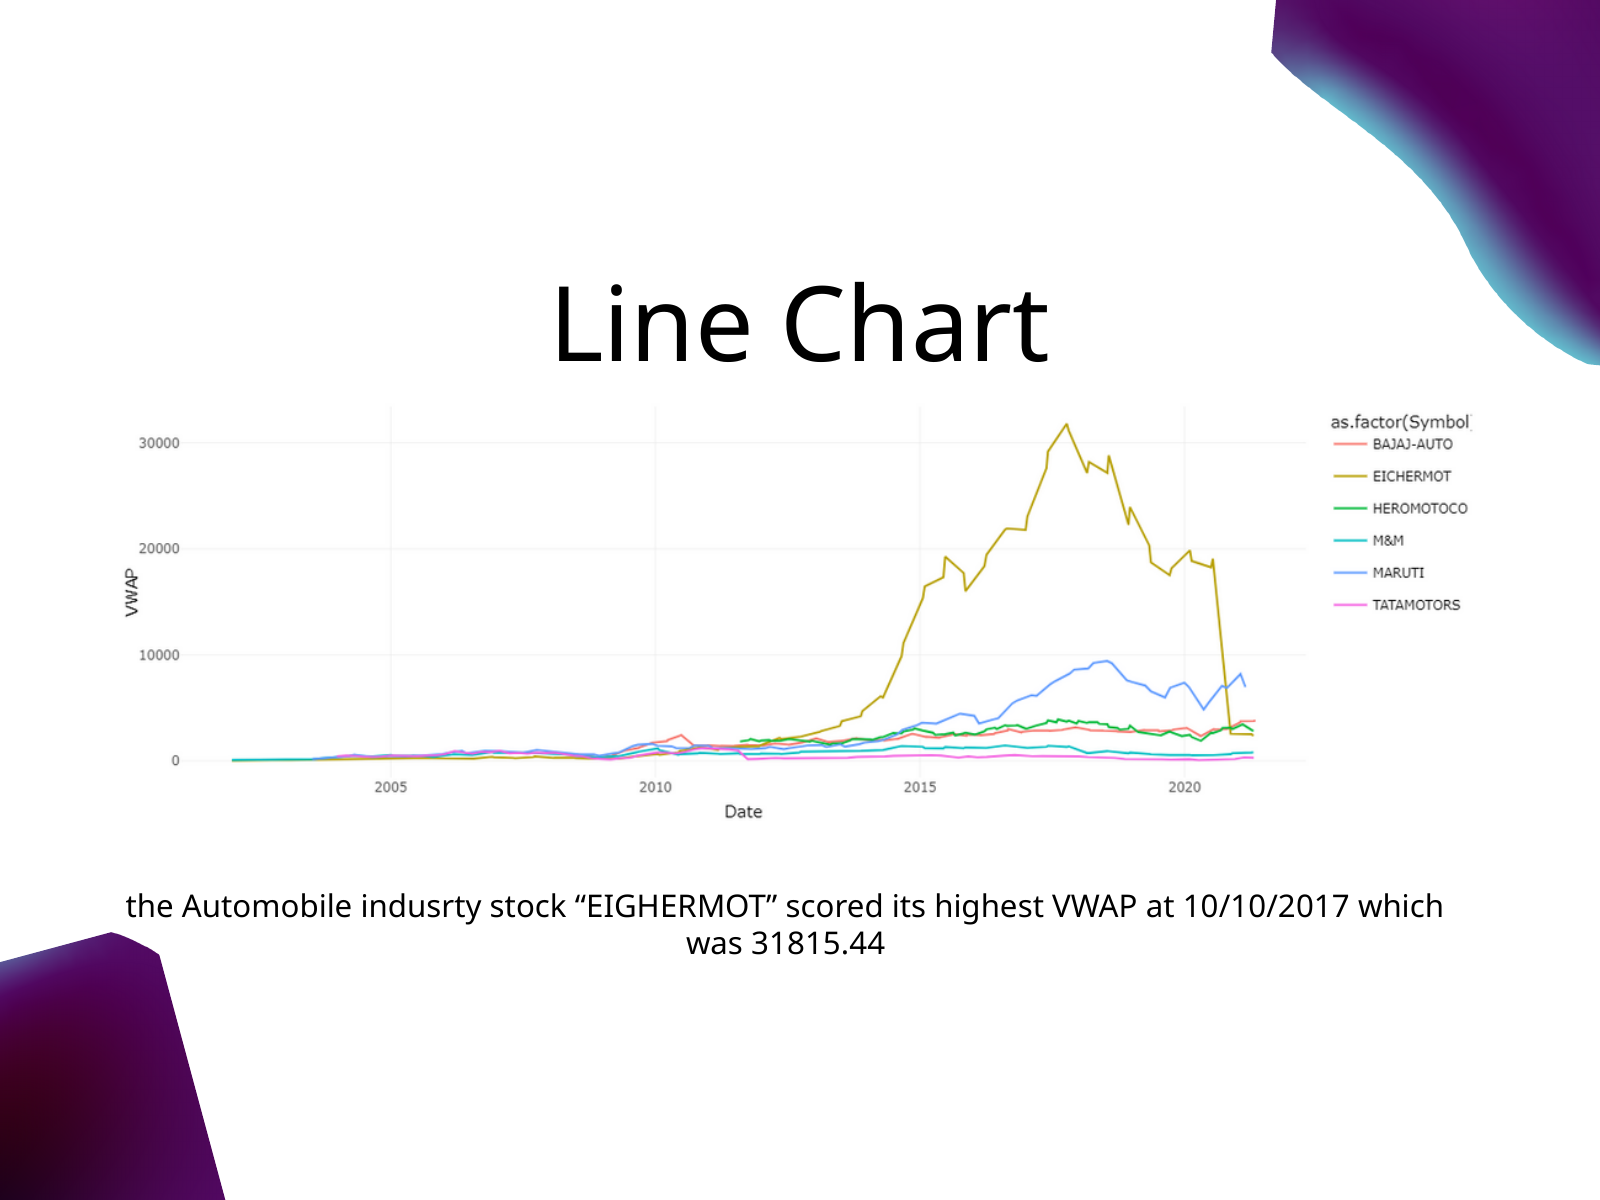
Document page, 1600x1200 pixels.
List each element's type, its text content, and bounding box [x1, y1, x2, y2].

text_box [0, 929, 226, 1200]
text_box [1245, 0, 1600, 366]
text_box the Automobile indusrty stock “EIGHERMOT” scored its highest VWAP at 10/10/2017 which was 31815.44 [120, 886, 1452, 961]
text_box Line Chart [187, 259, 1413, 378]
text_box [120, 378, 1480, 822]
